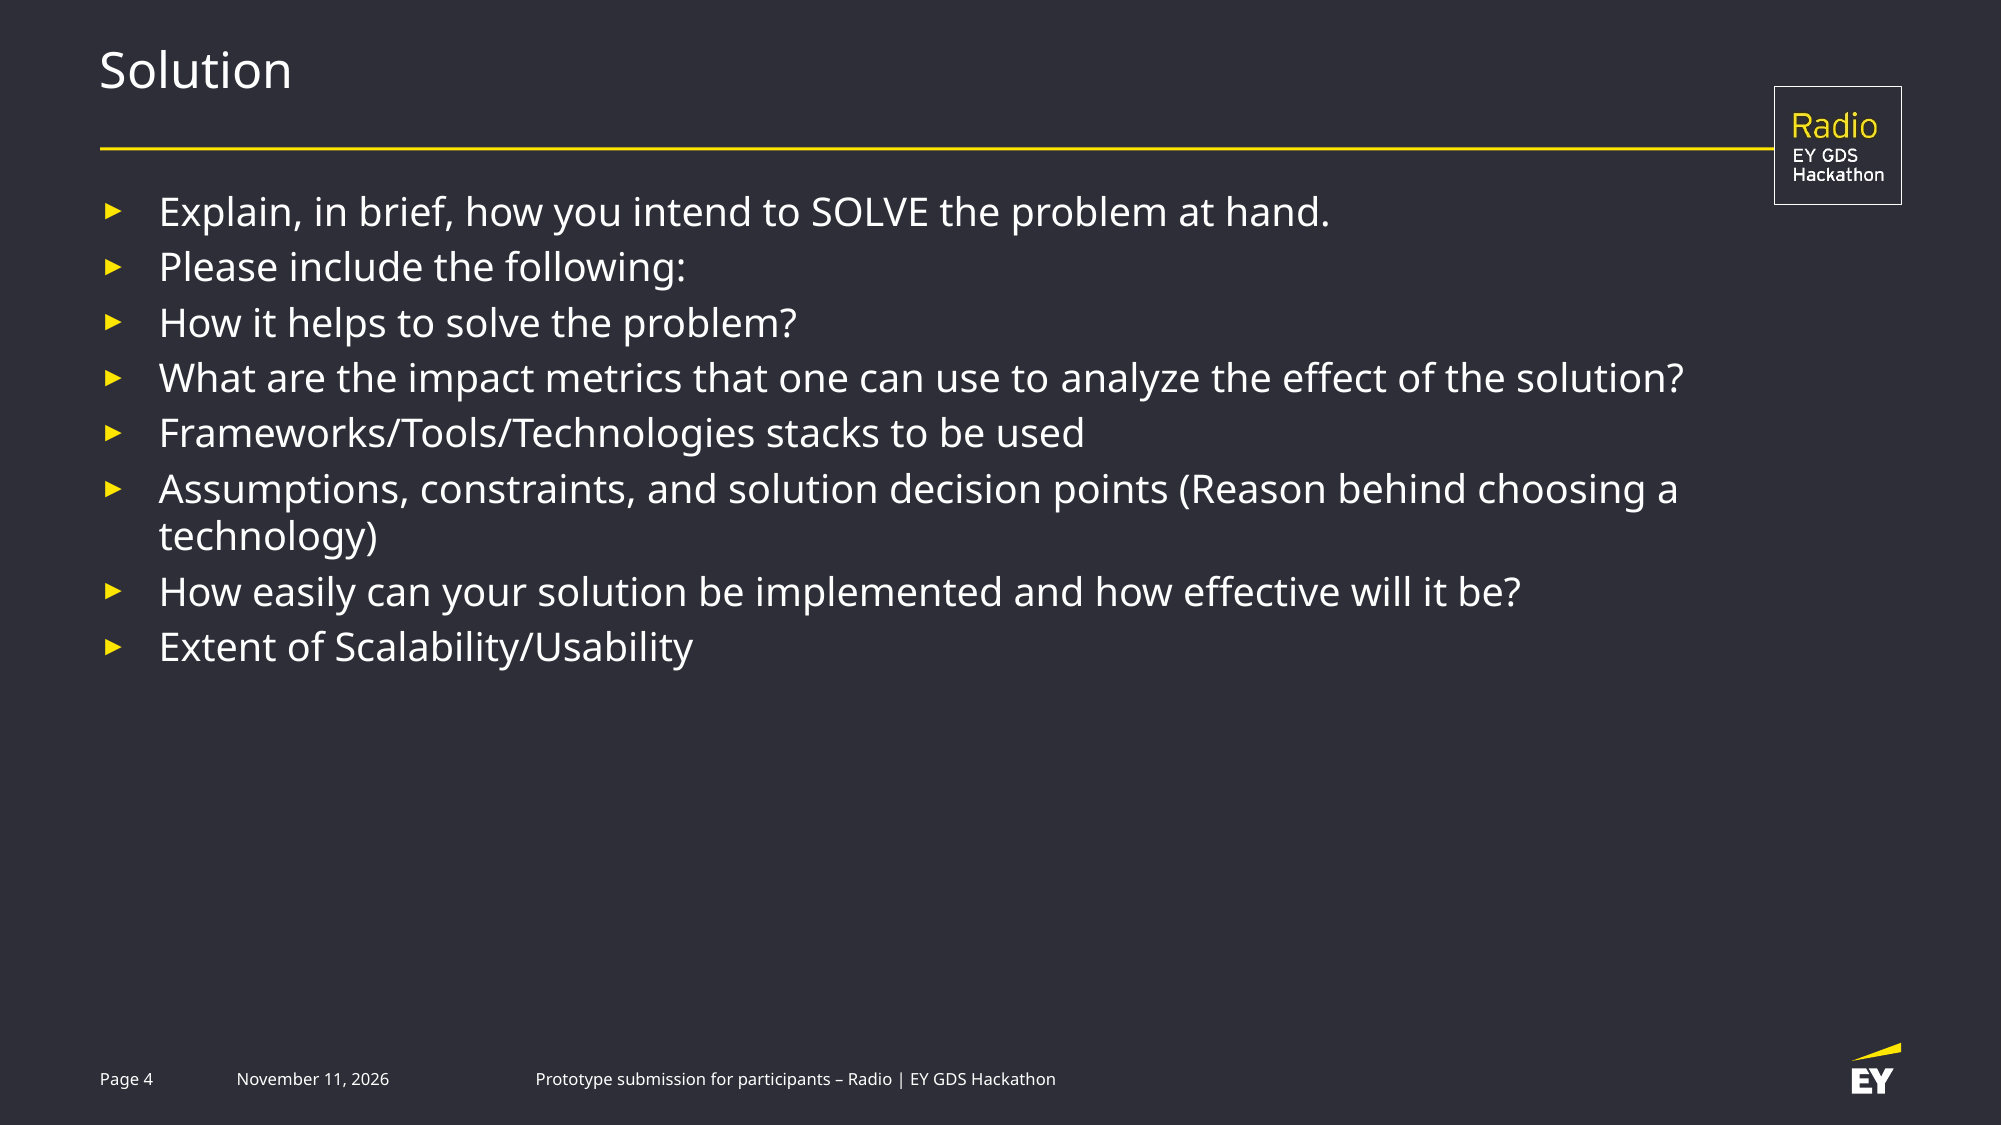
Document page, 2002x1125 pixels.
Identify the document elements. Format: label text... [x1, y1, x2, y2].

title Solution [100, 48, 1901, 146]
list Explain, in brief, how you intend to SOLVE the problem at hand. Please include the following: How it helps to solve the problem? What are the impact metrics that one can use to analyze the effect of the solution? Frameworks/Tools/Technologies stacks to be used Assumptions, constraints, and solution decision points (Reason behind choosing a technology) How easily can your solution be implemented and how effective will it be? Extent of Scalability/Usability [100, 186, 1901, 999]
picture [1774, 85, 1902, 205]
